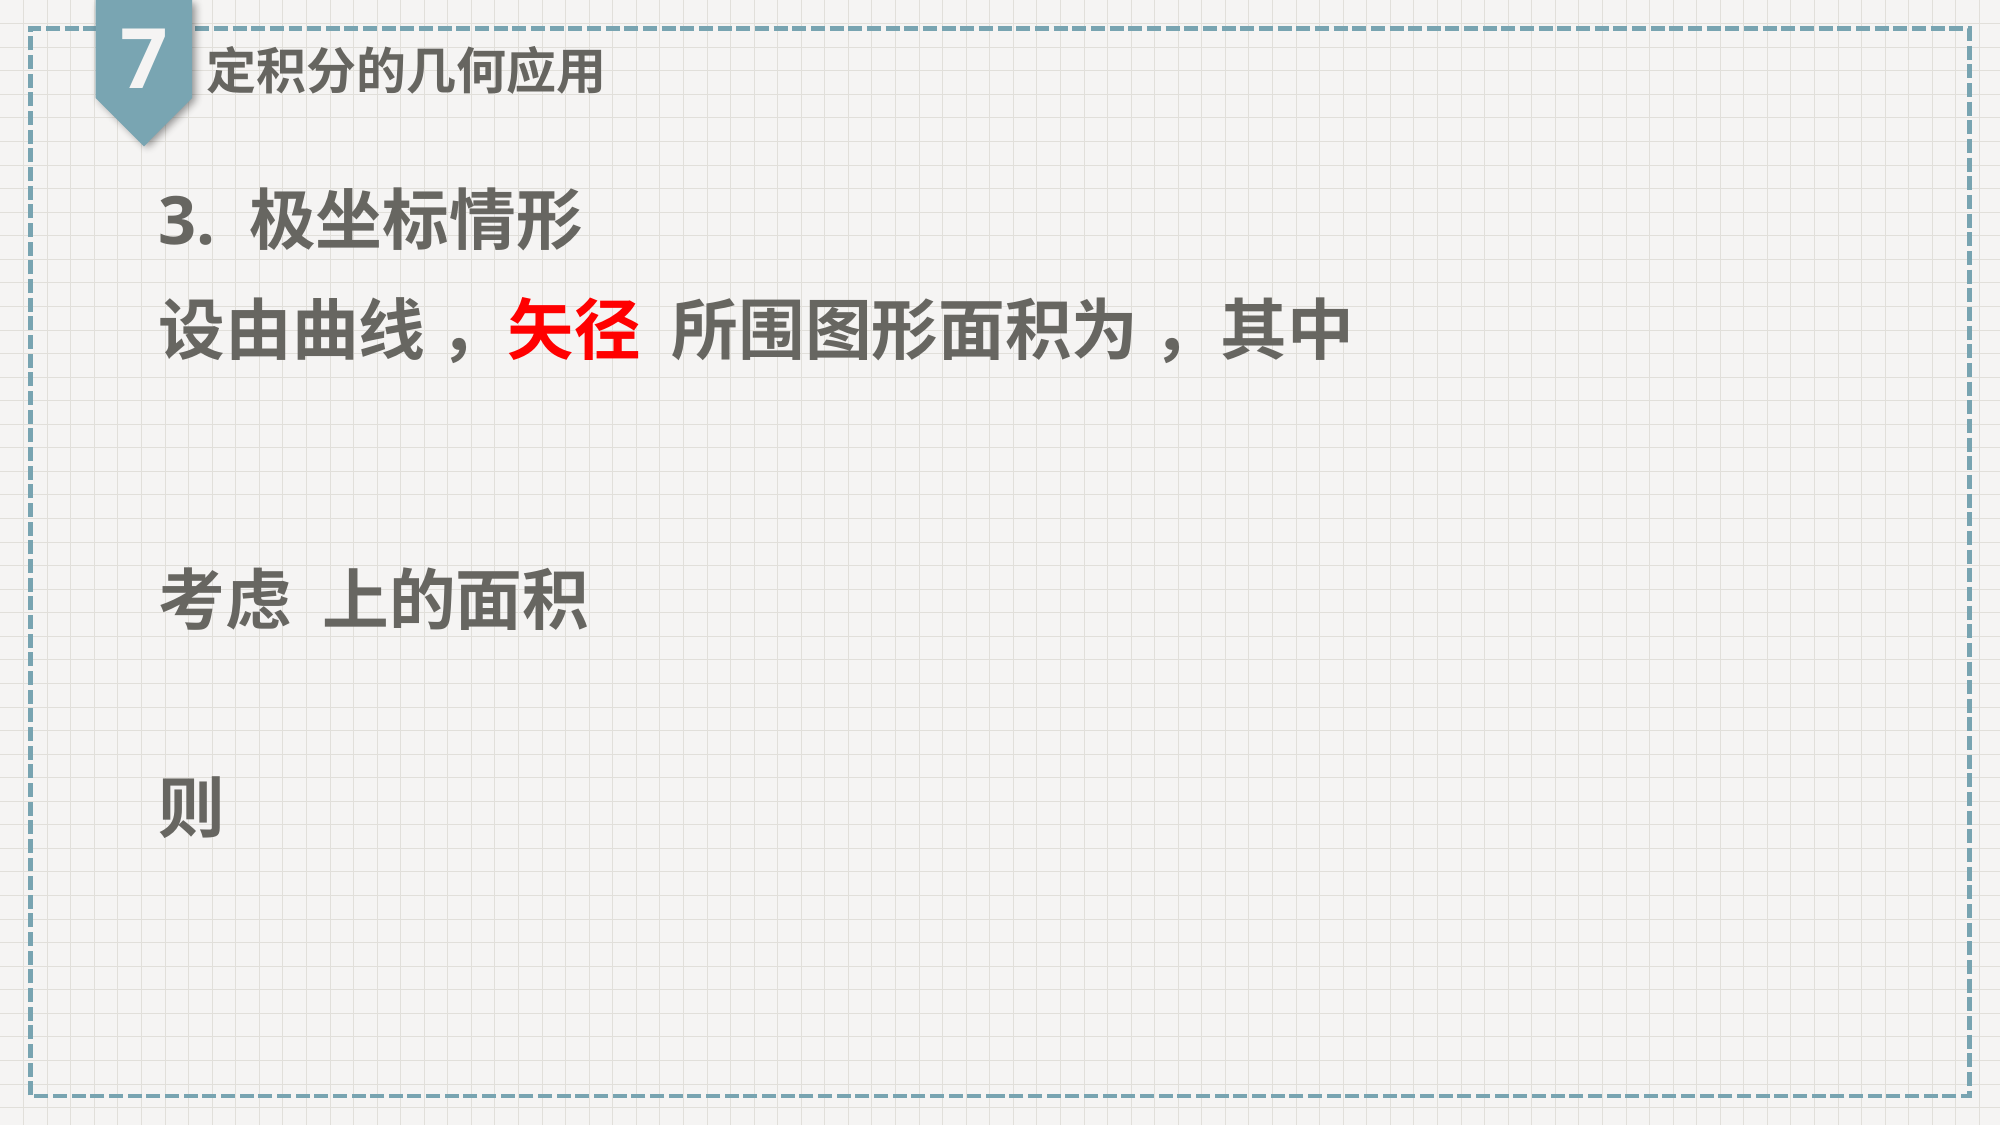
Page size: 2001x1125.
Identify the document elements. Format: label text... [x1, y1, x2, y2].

text_box 3. 极坐标情形 [143, 146, 1950, 265]
list 定积分的几何应用 [192, 35, 883, 112]
list 7 [95, 0, 193, 123]
